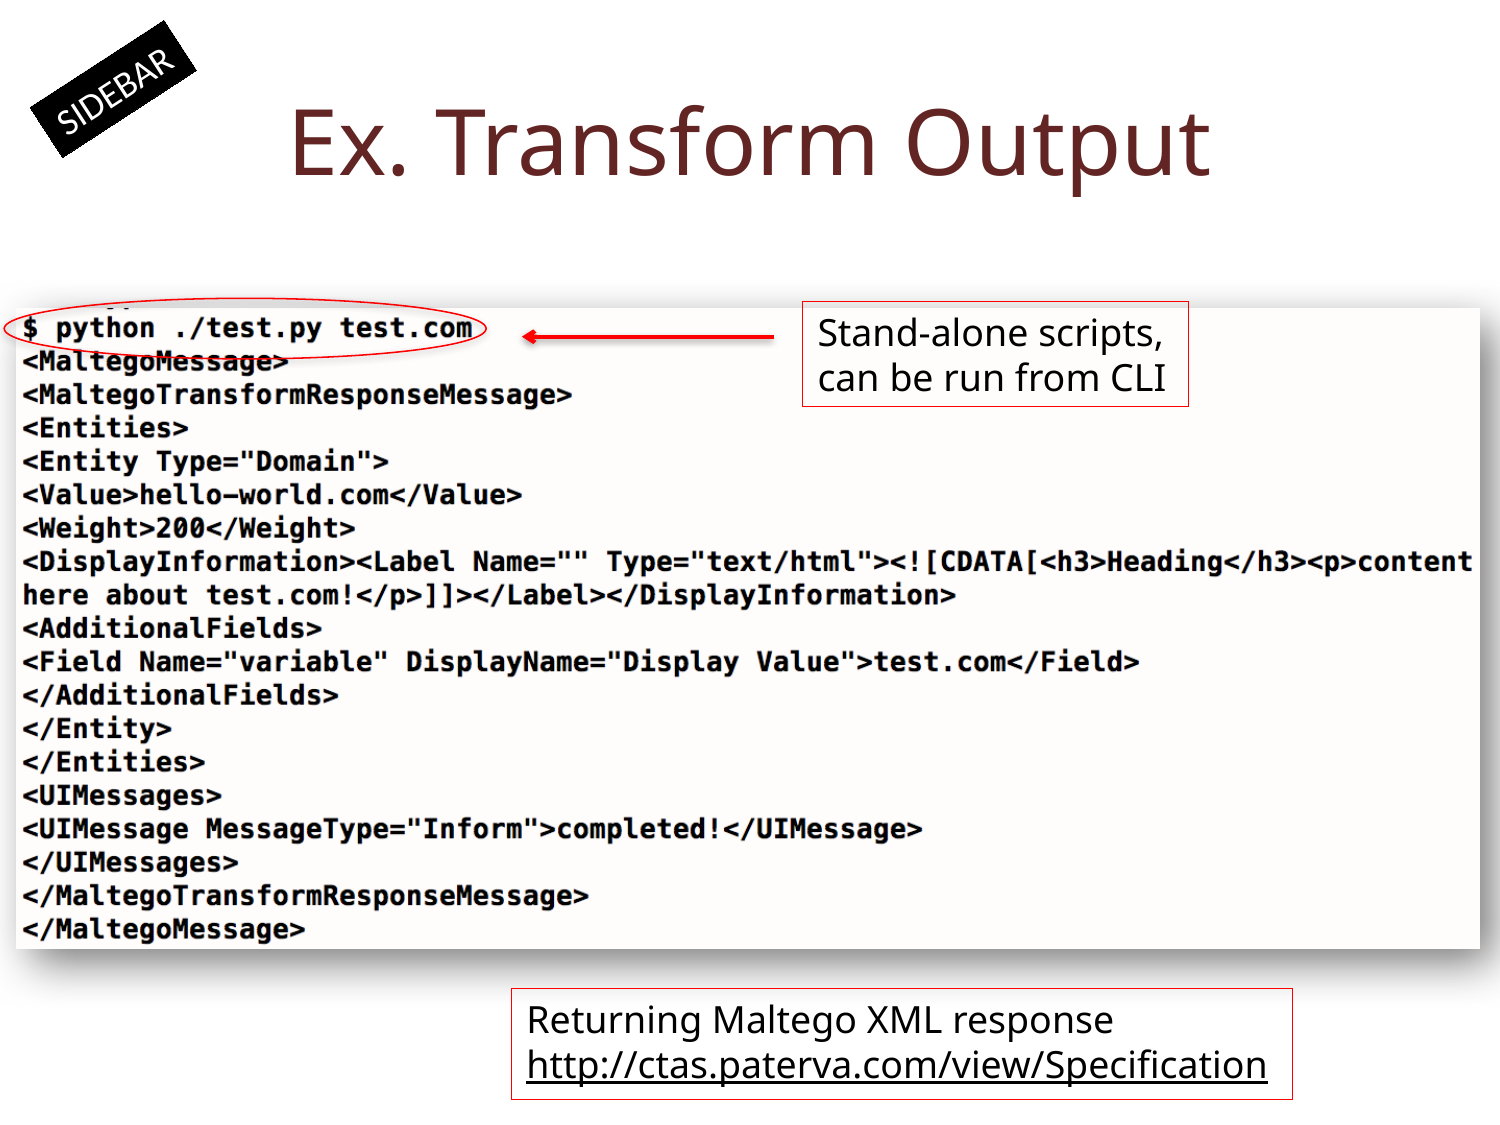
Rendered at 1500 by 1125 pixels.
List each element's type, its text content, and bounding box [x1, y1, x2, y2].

text_box Stand-alone scripts, can be run from CLI [802, 301, 1189, 307]
text_box SIDEBAR [30, 20, 197, 158]
text_box [70, 297, 421, 307]
text_box [3, 320, 11, 337]
title Ex. Transform Output [75, 45, 1425, 233]
picture [16, 308, 1480, 949]
text_box Returning Maltego XML response http://ctas.paterva.com/view/Specification [511, 988, 1293, 1100]
